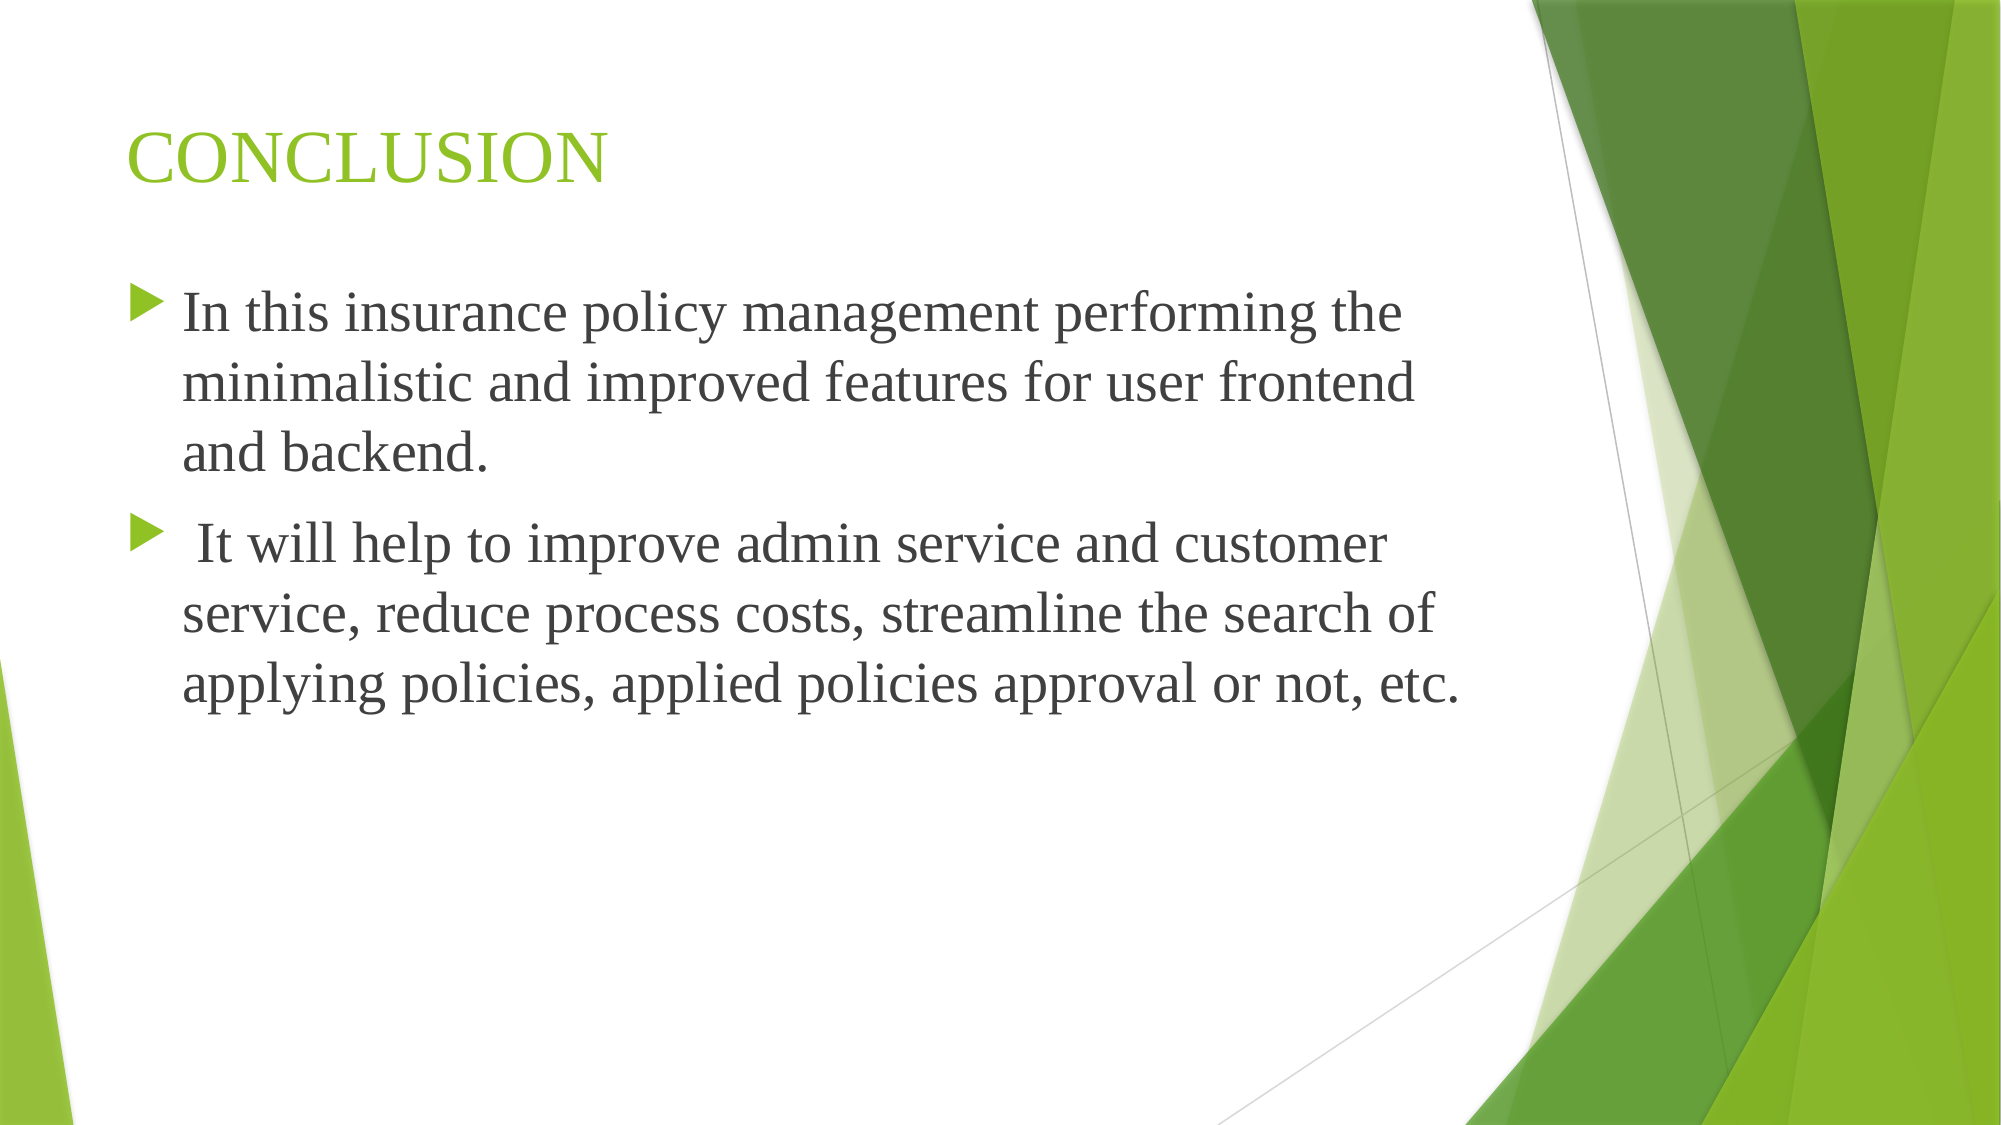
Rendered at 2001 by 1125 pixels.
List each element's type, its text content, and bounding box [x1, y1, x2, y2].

title CONCLUSION [111, 99, 1522, 266]
list In this insurance policy management performing the minimalistic and improved features for user frontend and backend. It will help to improve admin service and customer service, reduce process costs, streamline the search of applying policies, applied policies approval or not, etc. [111, 266, 1522, 992]
